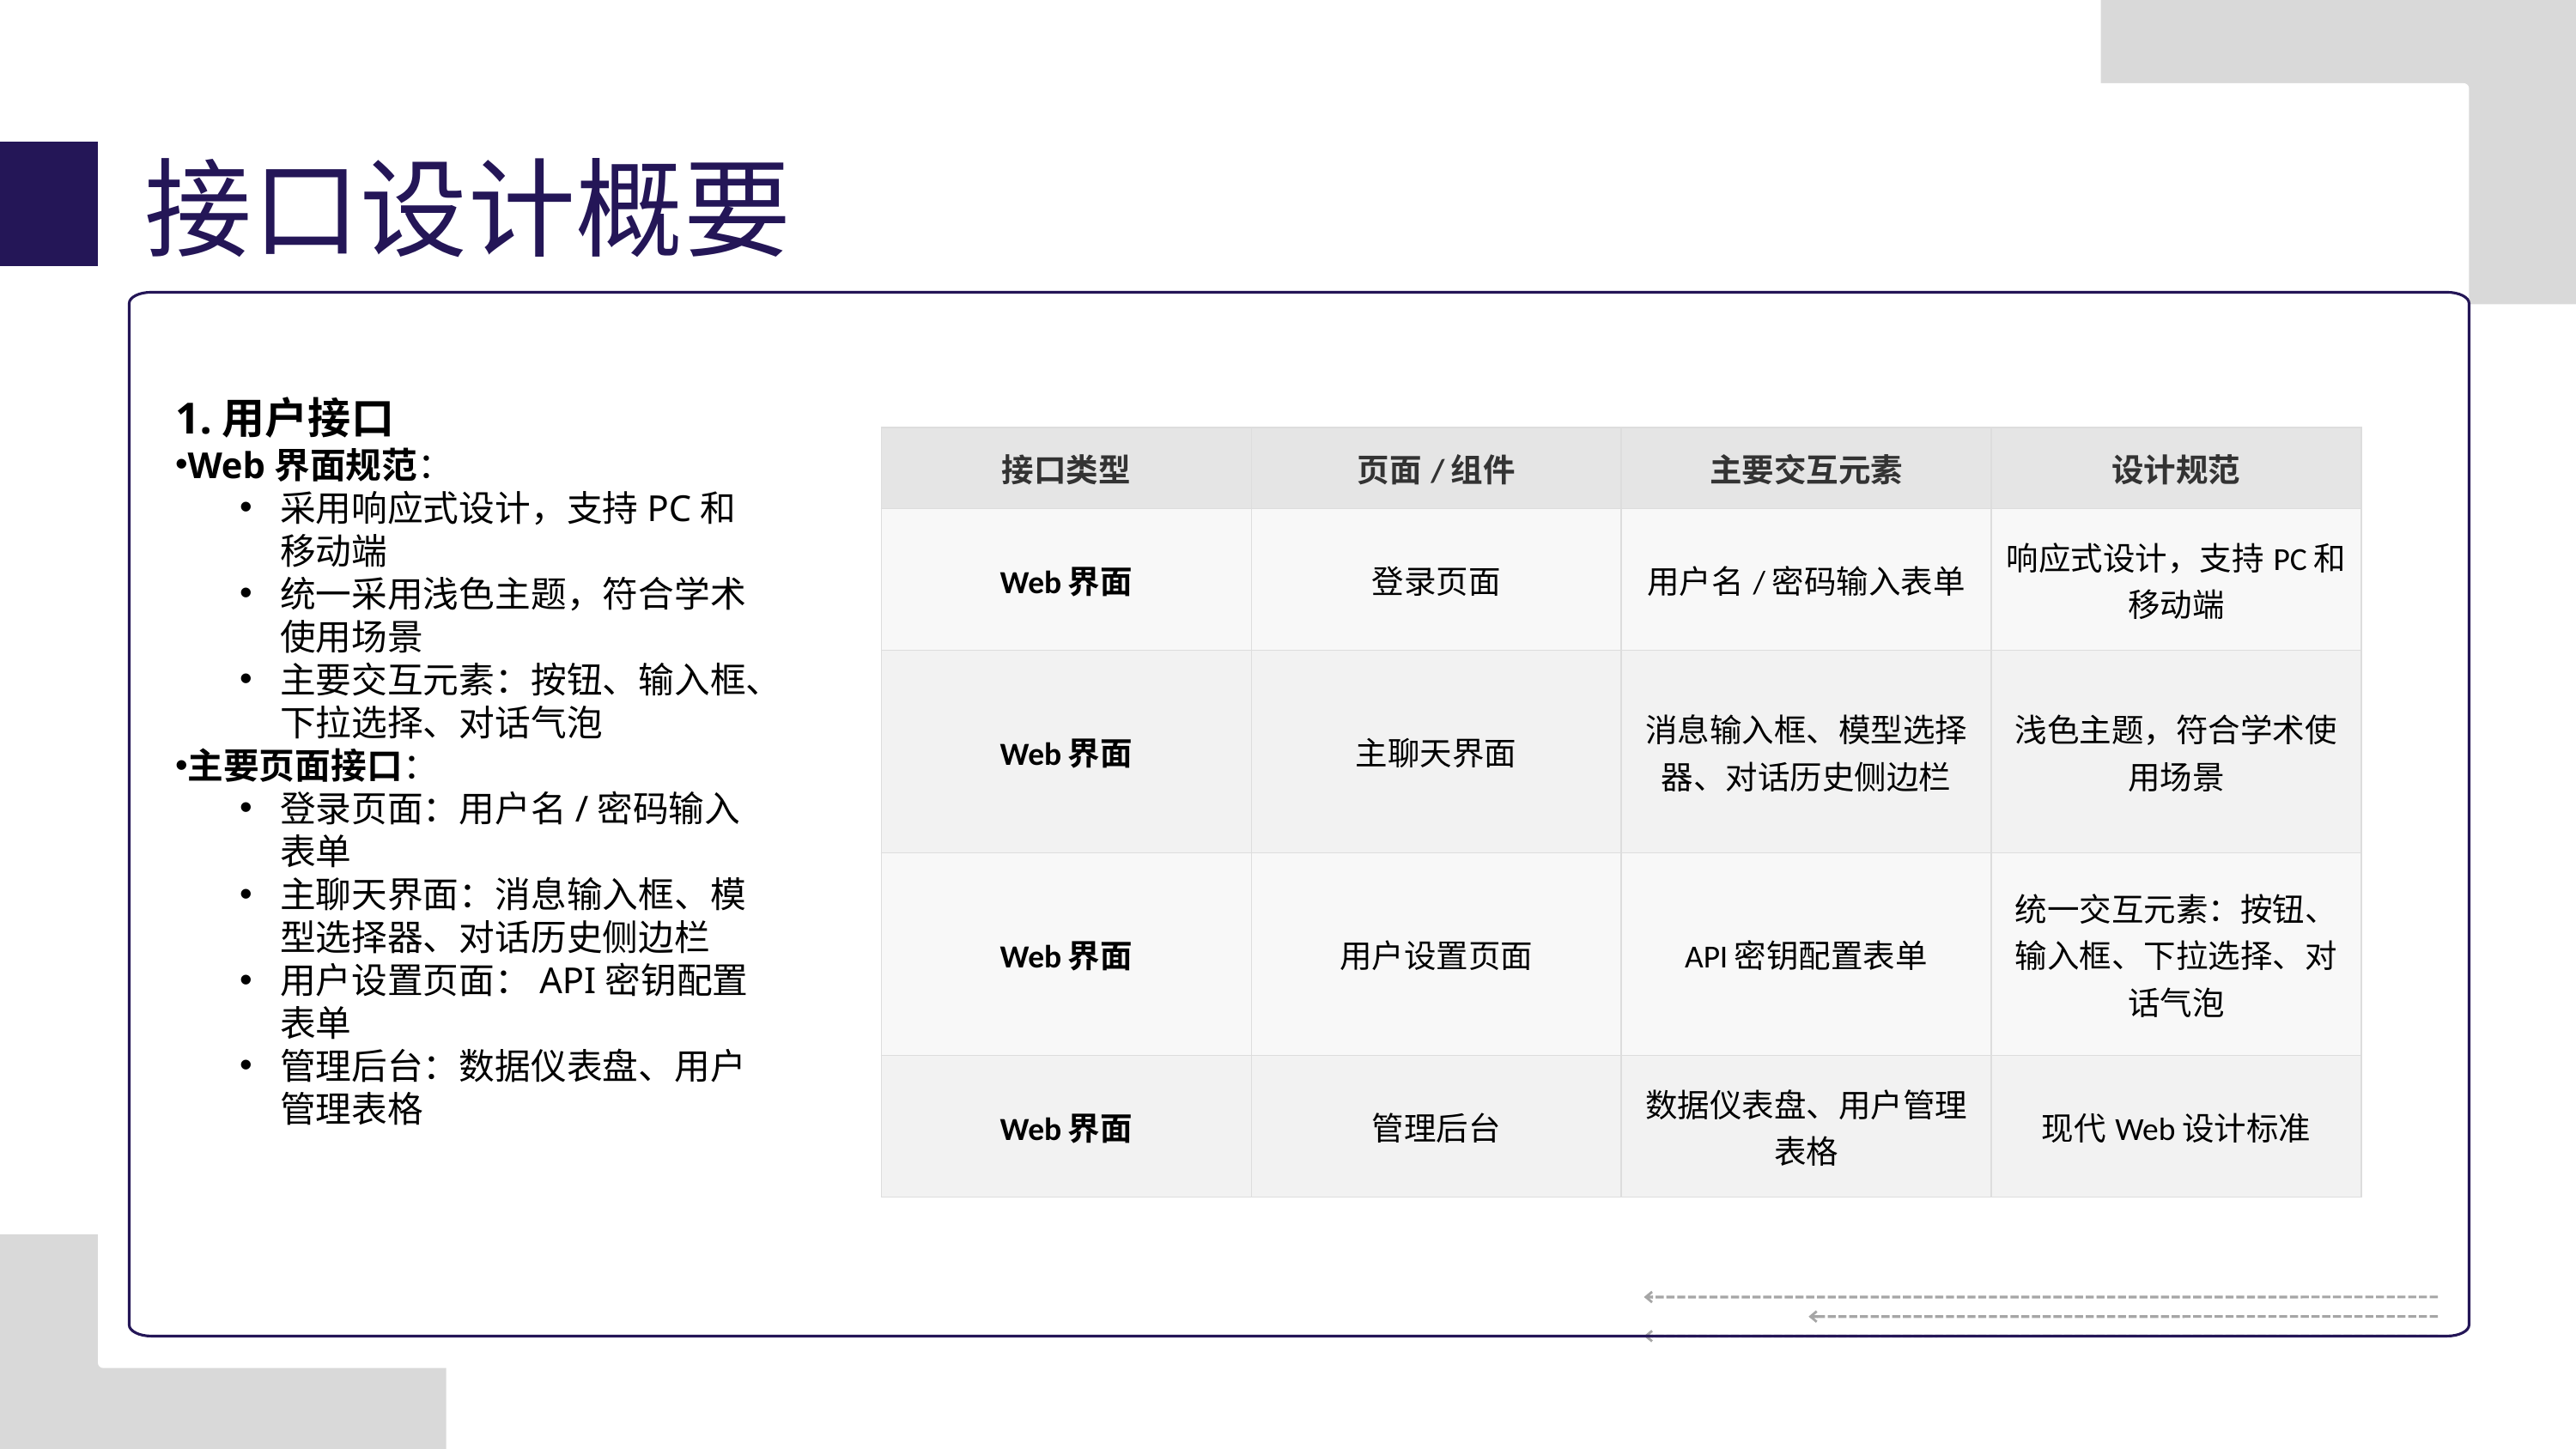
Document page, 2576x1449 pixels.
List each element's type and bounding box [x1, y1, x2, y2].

text_box [129, 292, 2470, 1337]
text_box [0, 1234, 447, 1449]
text_box [97, 82, 2470, 1368]
text_box [0, 142, 92, 266]
text_box [2100, 0, 2576, 305]
